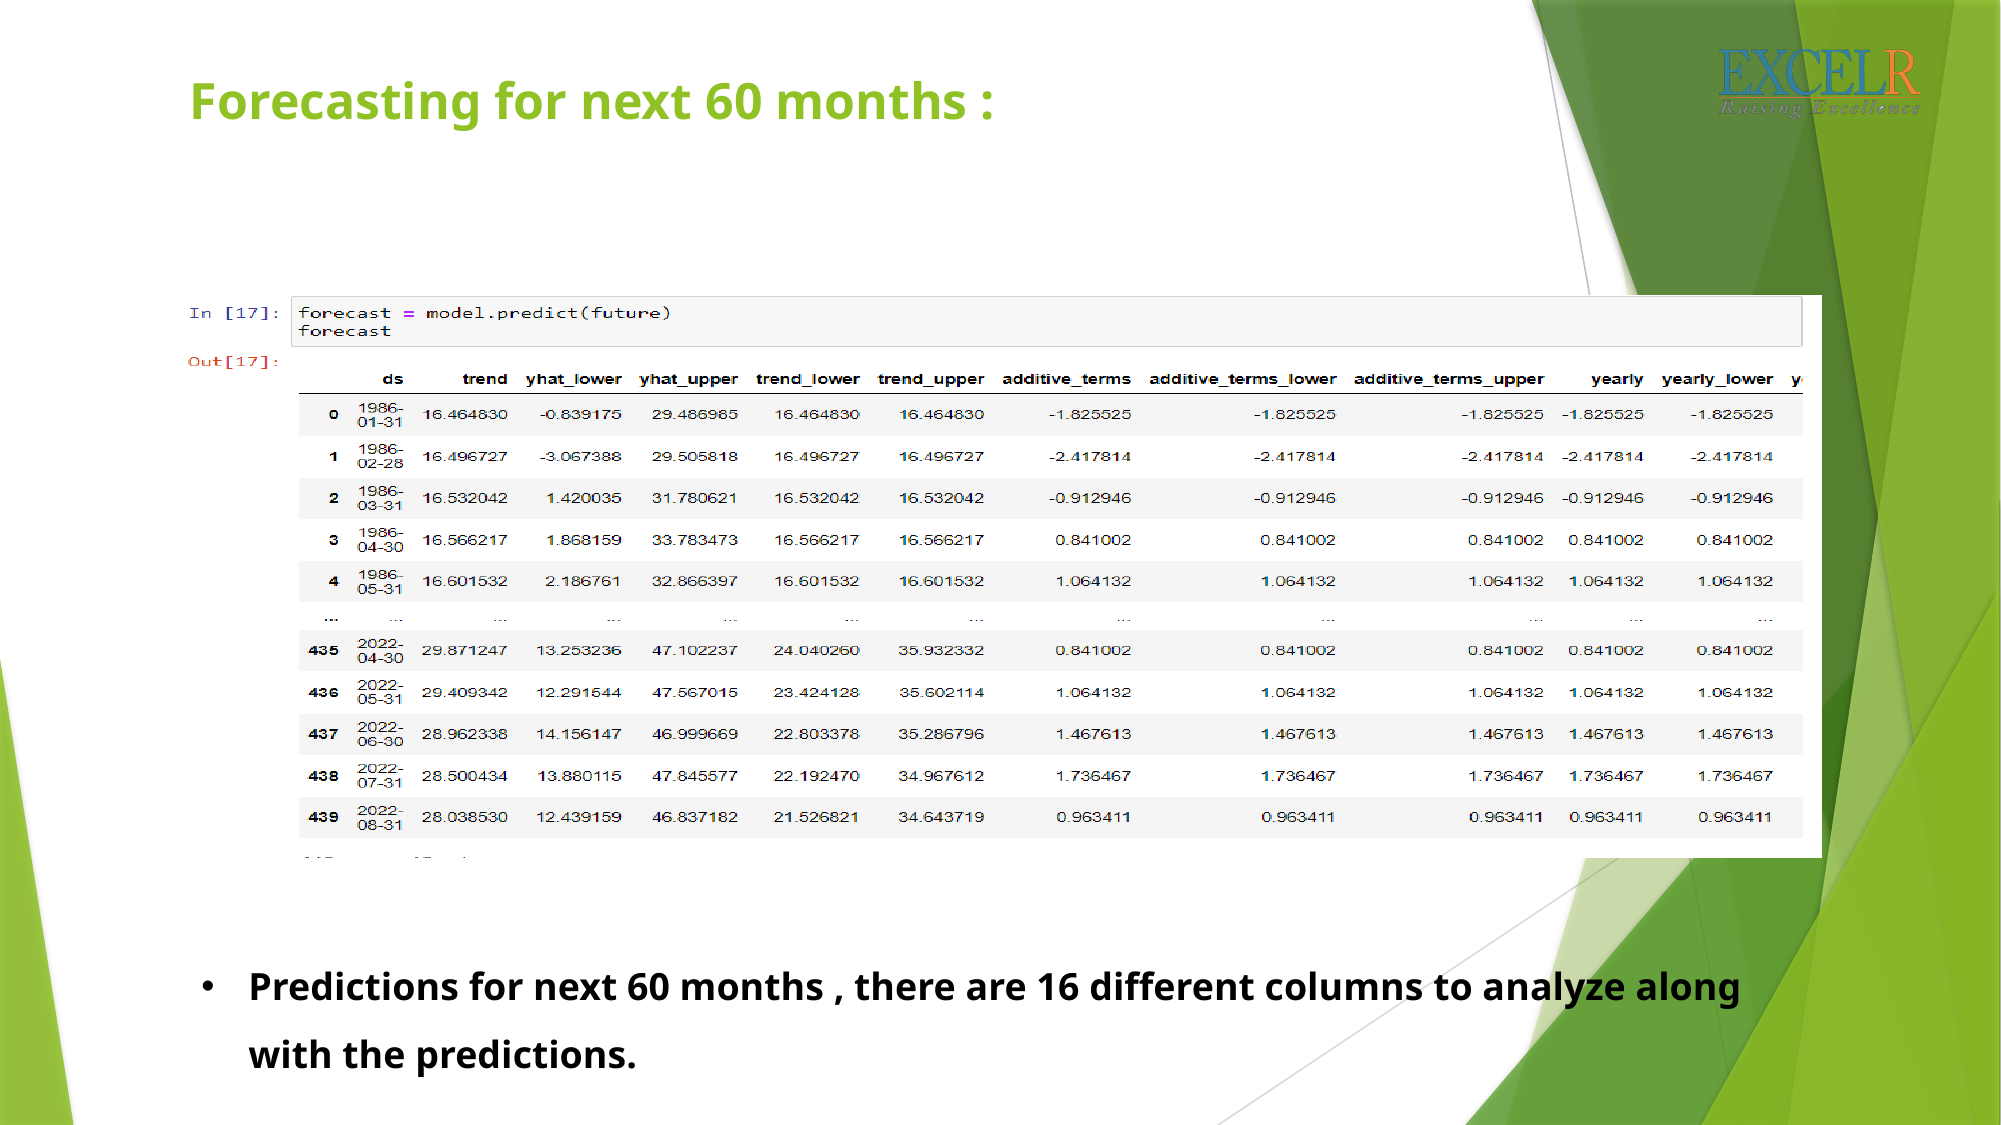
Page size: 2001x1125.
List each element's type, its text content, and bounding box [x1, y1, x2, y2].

text_box Predictions for next 60 months , there are 16 different columns to analyze along with the predictions. [186, 933, 1825, 1084]
picture [177, 295, 1823, 859]
picture [1719, 49, 1920, 119]
title Forecasting for next 60 months : [174, 62, 1825, 247]
